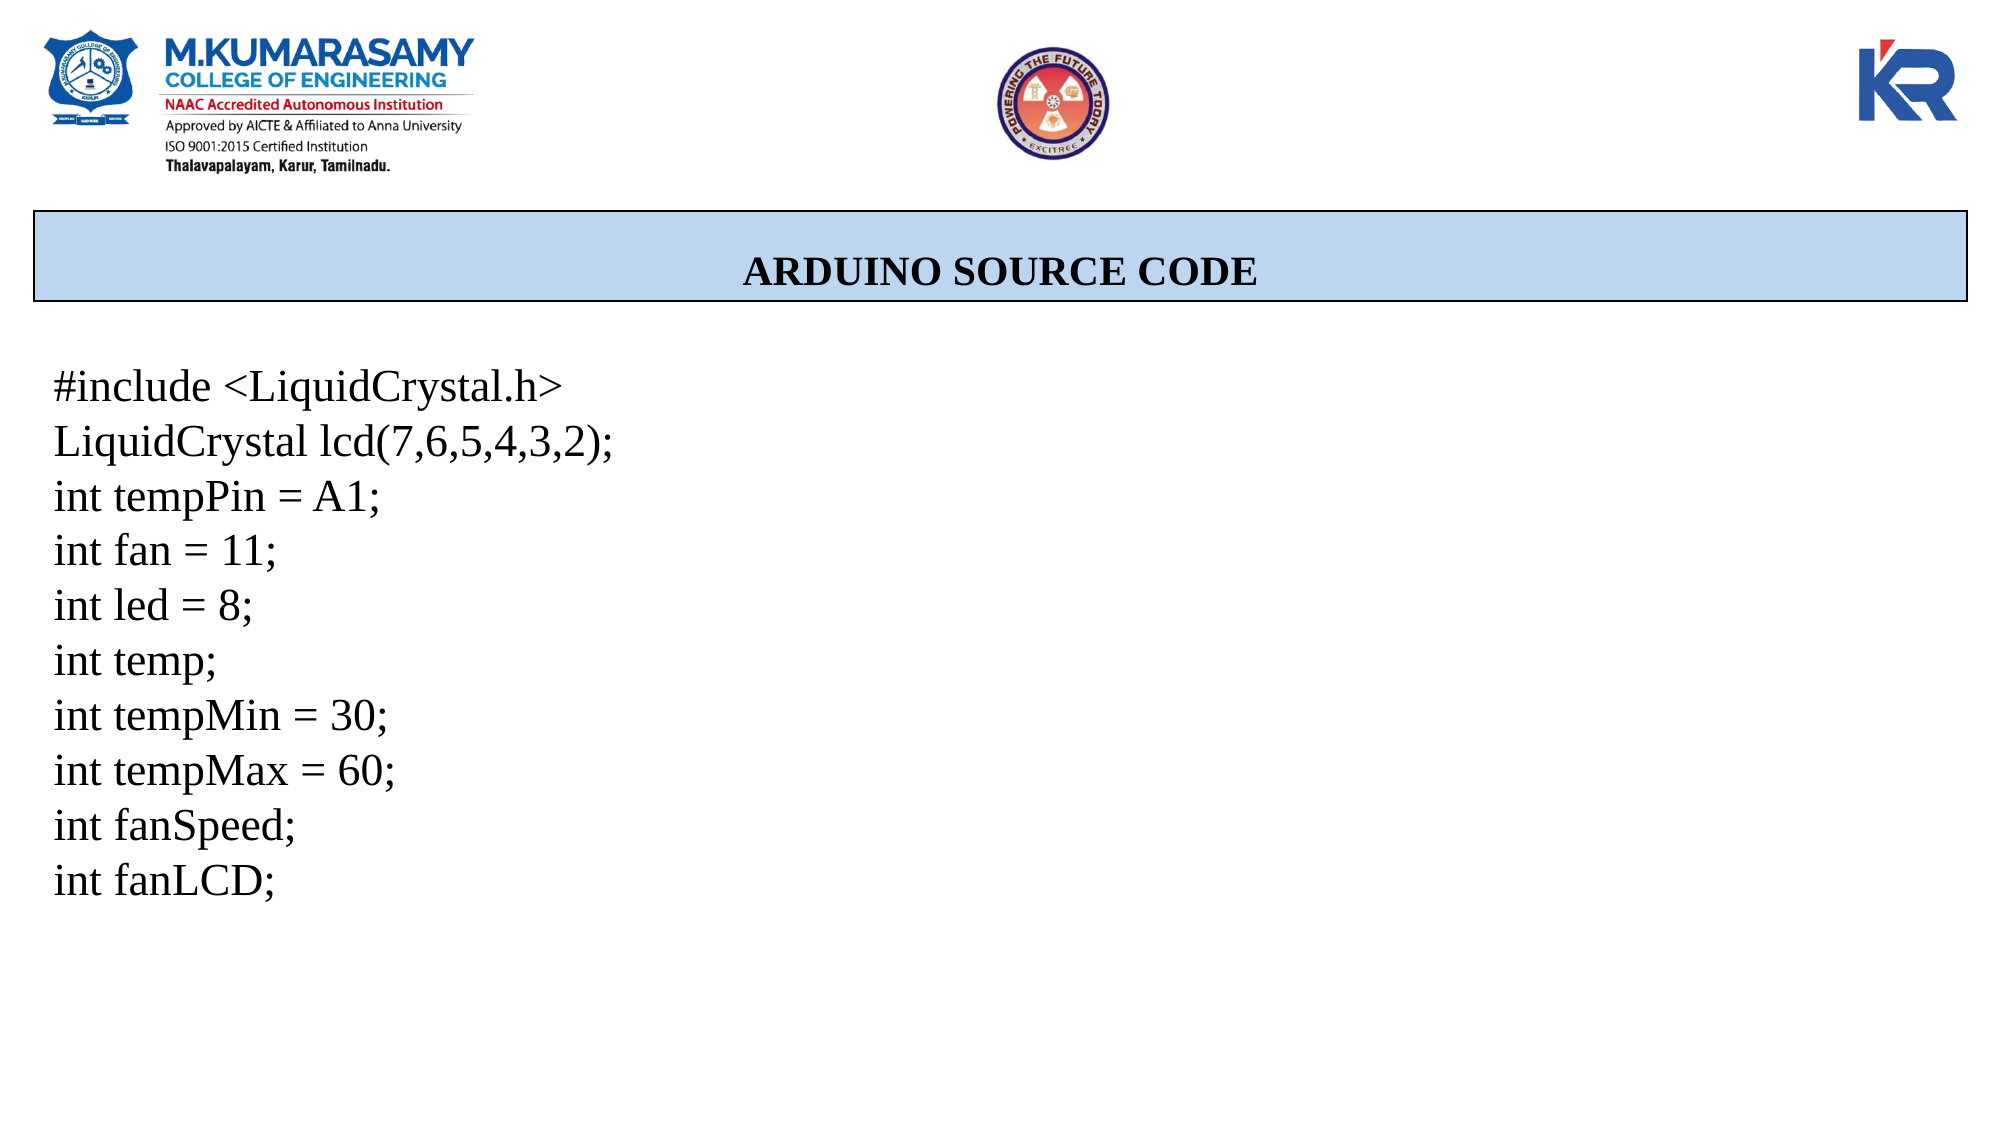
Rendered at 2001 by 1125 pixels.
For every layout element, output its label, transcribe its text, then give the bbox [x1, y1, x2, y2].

picture [1850, 31, 1963, 136]
picture [38, 28, 502, 187]
text_box ARDUINO SOURCE CODE [33, 211, 1967, 302]
picture [972, 43, 1134, 166]
text_box #include <LiquidCrystal.h> LiquidCrystal lcd(7,6,5,4,3,2); int tempPin = A1; int fan = 11; int led = 8; int temp; int tempMin = 30; int tempMax = 60; int fanSpeed; int fanLCD; [38, 347, 1963, 1065]
